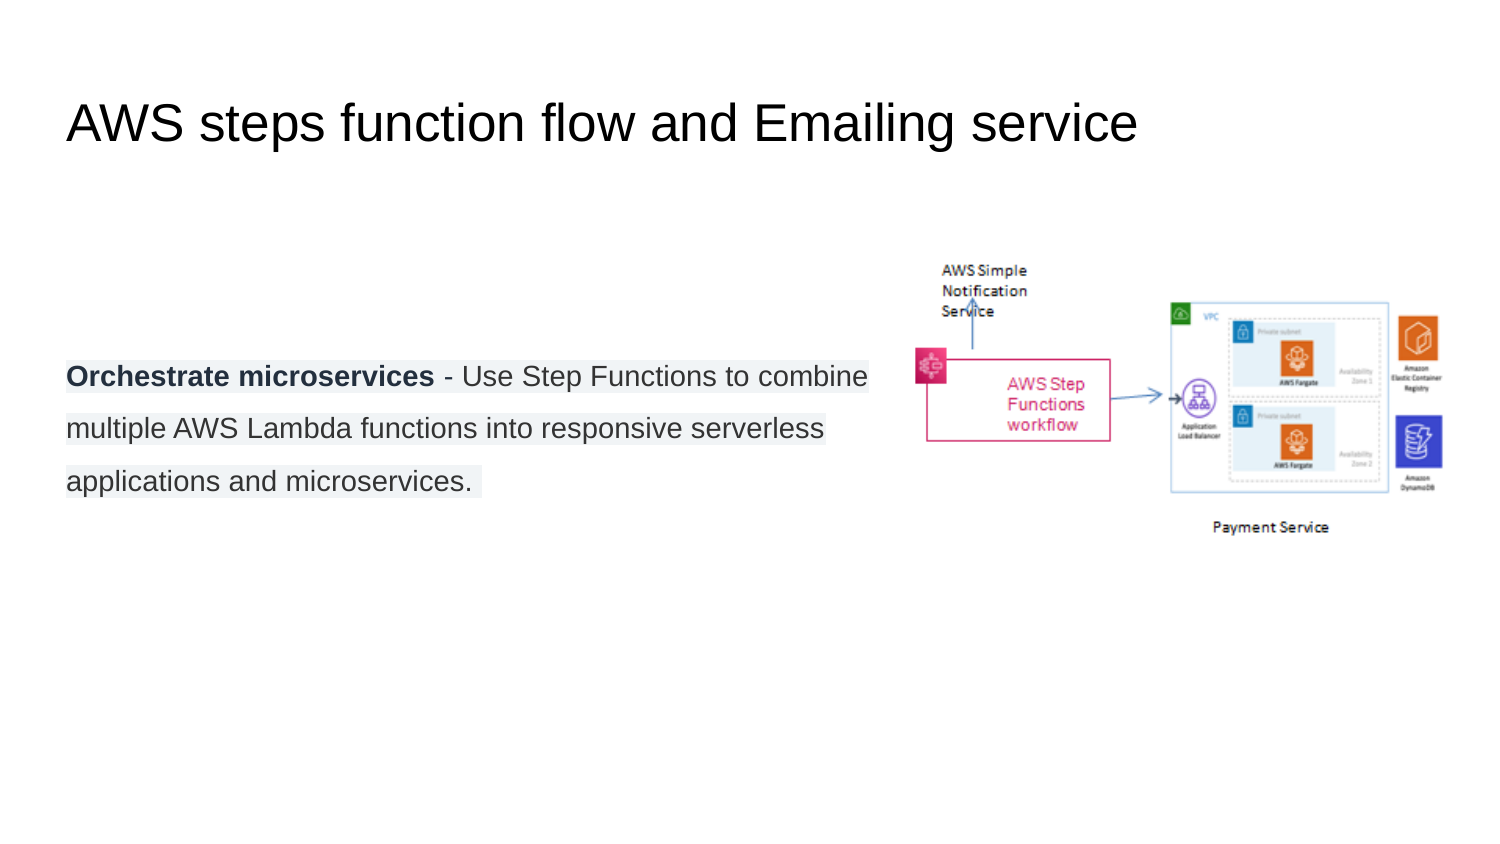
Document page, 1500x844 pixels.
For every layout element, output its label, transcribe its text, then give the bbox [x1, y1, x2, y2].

list Orchestrate microservices - Use Step Functions to combine multiple AWS Lambda functions into responsive serverless applications and microservices. [51, 189, 887, 750]
title AWS steps function flow and Emailing service [51, 72, 1449, 167]
picture [914, 250, 1450, 539]
